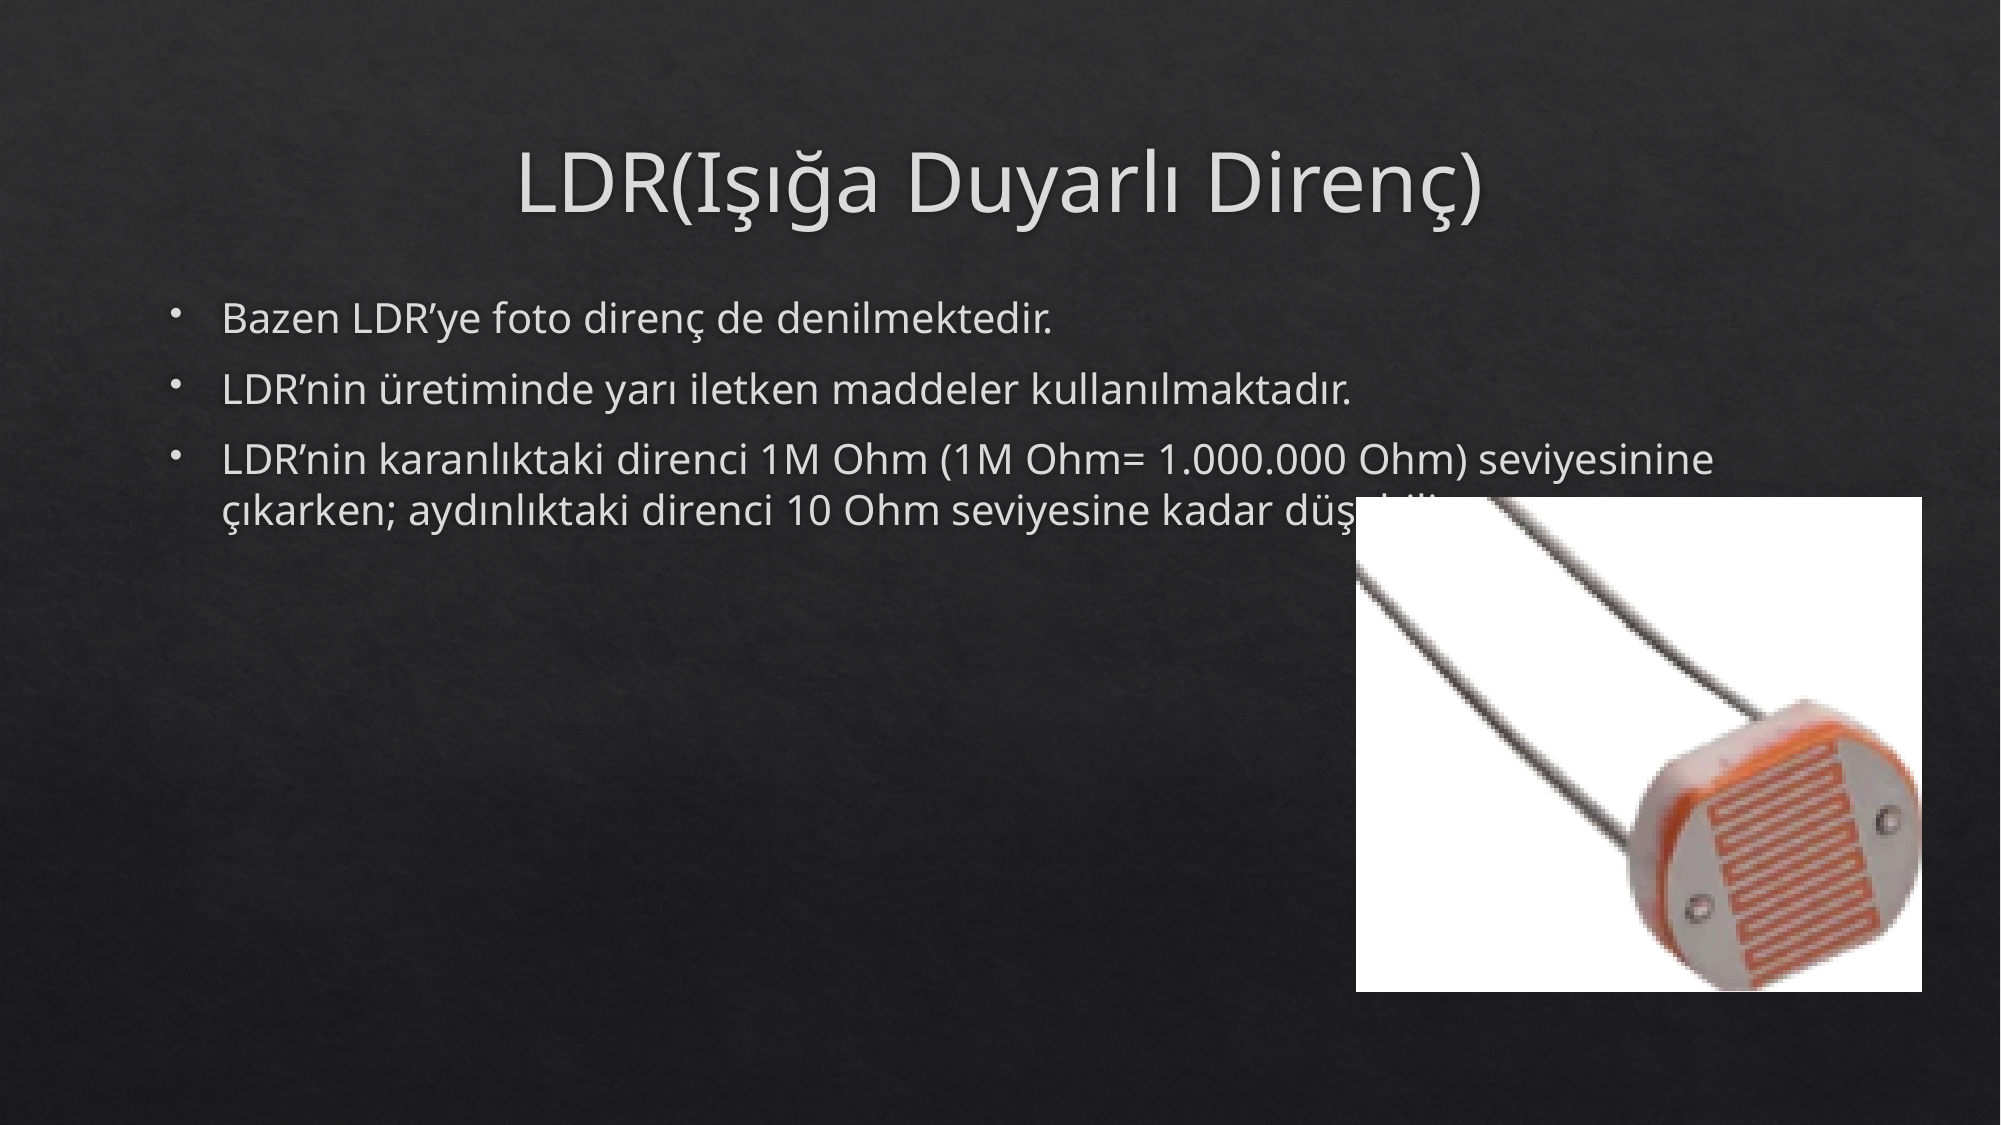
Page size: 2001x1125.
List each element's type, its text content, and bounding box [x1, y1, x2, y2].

title LDR(Işığa Duyarlı Direnç) [149, 99, 1849, 260]
list Bazen LDR’ye foto direnç de denilmektedir. LDR’nin üretiminde yarı iletken maddeler kullanılmaktadır. LDR’nin karanlıktaki direnci 1M Ohm (1M Ohm= 1.000.000 Ohm) seviyesinine çıkarken; aydınlıktaki direnci 10 Ohm seviyesine kadar düşebilir. [149, 284, 1849, 950]
picture [1355, 497, 1923, 992]
